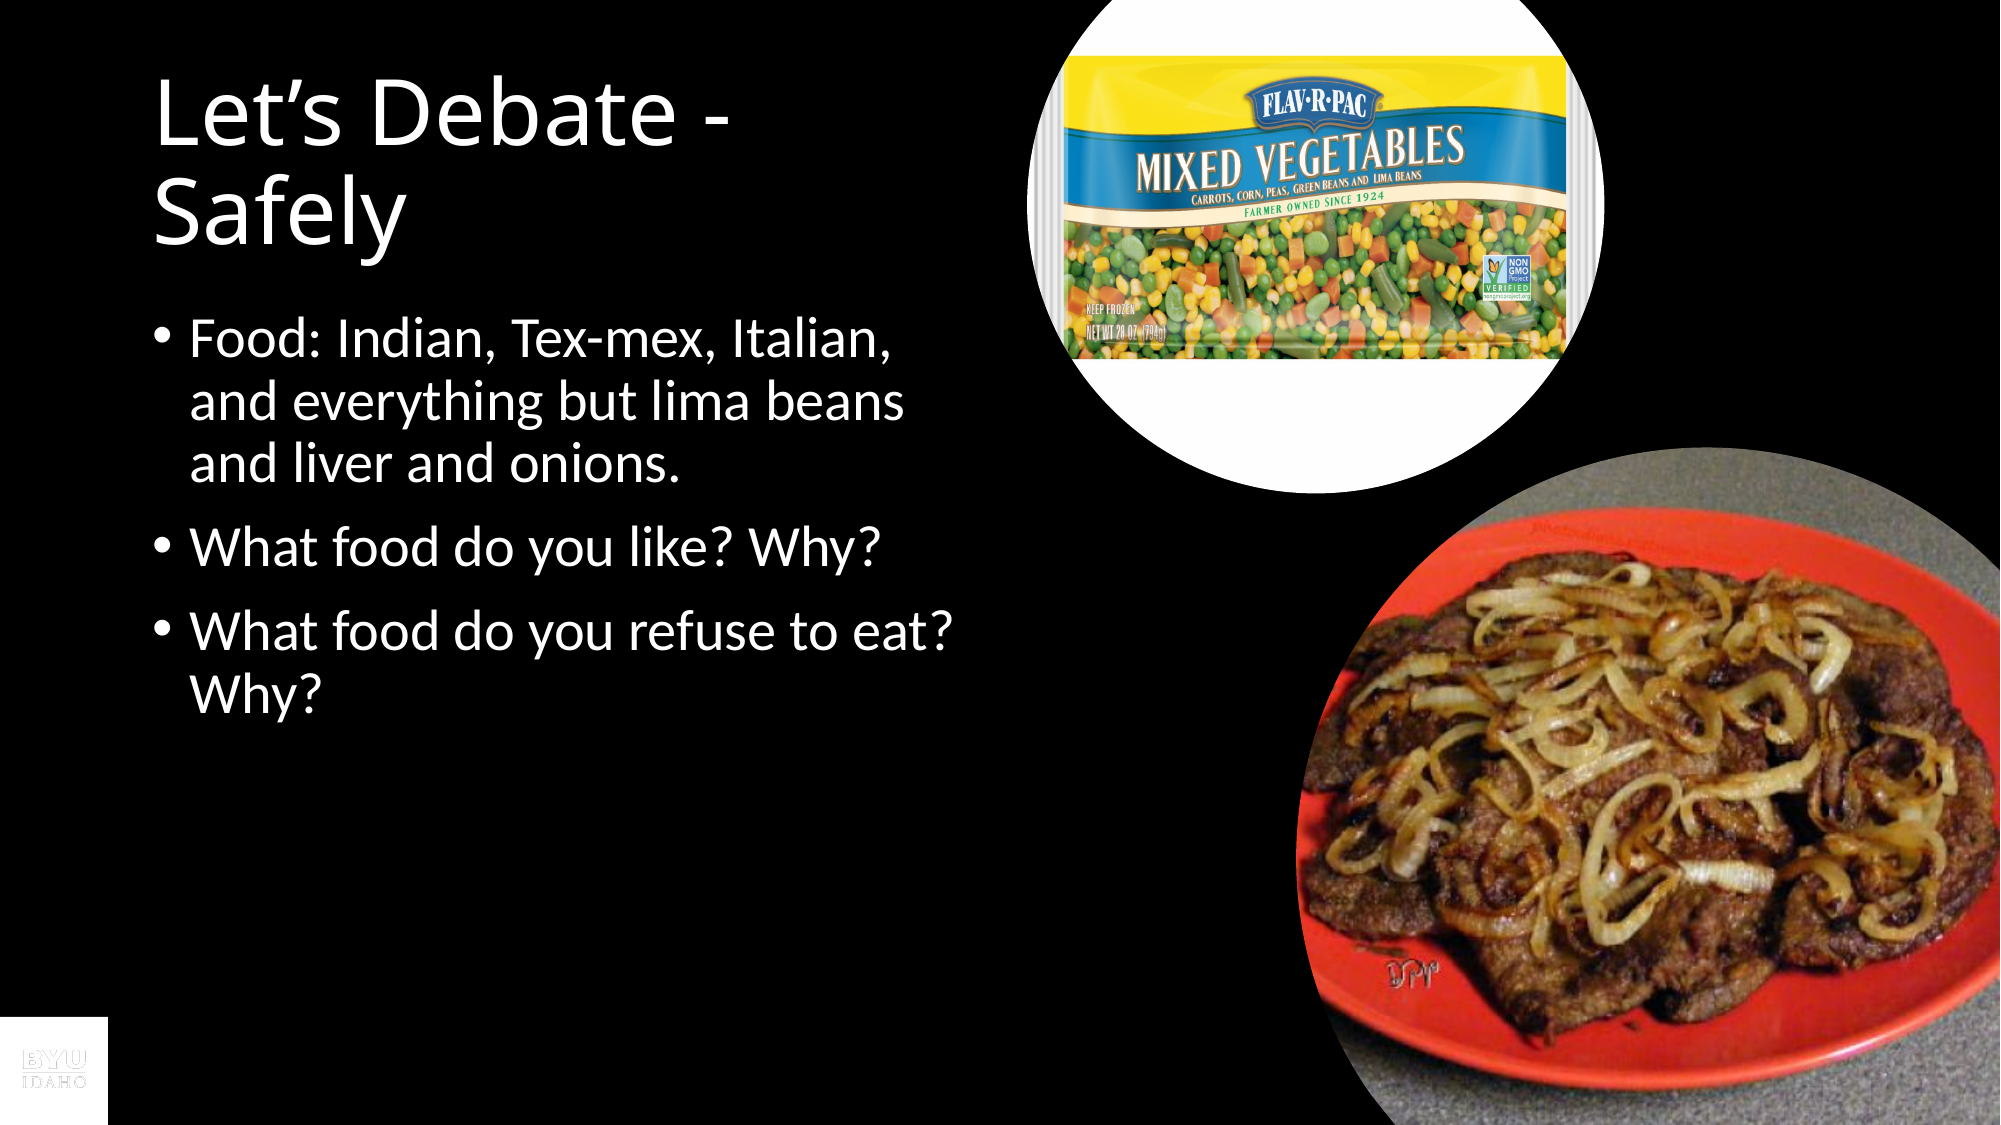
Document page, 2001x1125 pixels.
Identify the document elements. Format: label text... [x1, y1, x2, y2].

list Food: Indian, Tex-mex, Italian, and everything but lima beans and liver and onions. What food do you like? Why? What food do you refuse to eat? Why? [137, 299, 973, 1014]
picture [1027, 0, 2000, 1125]
title Let’s Debate -Safely [137, 56, 978, 275]
